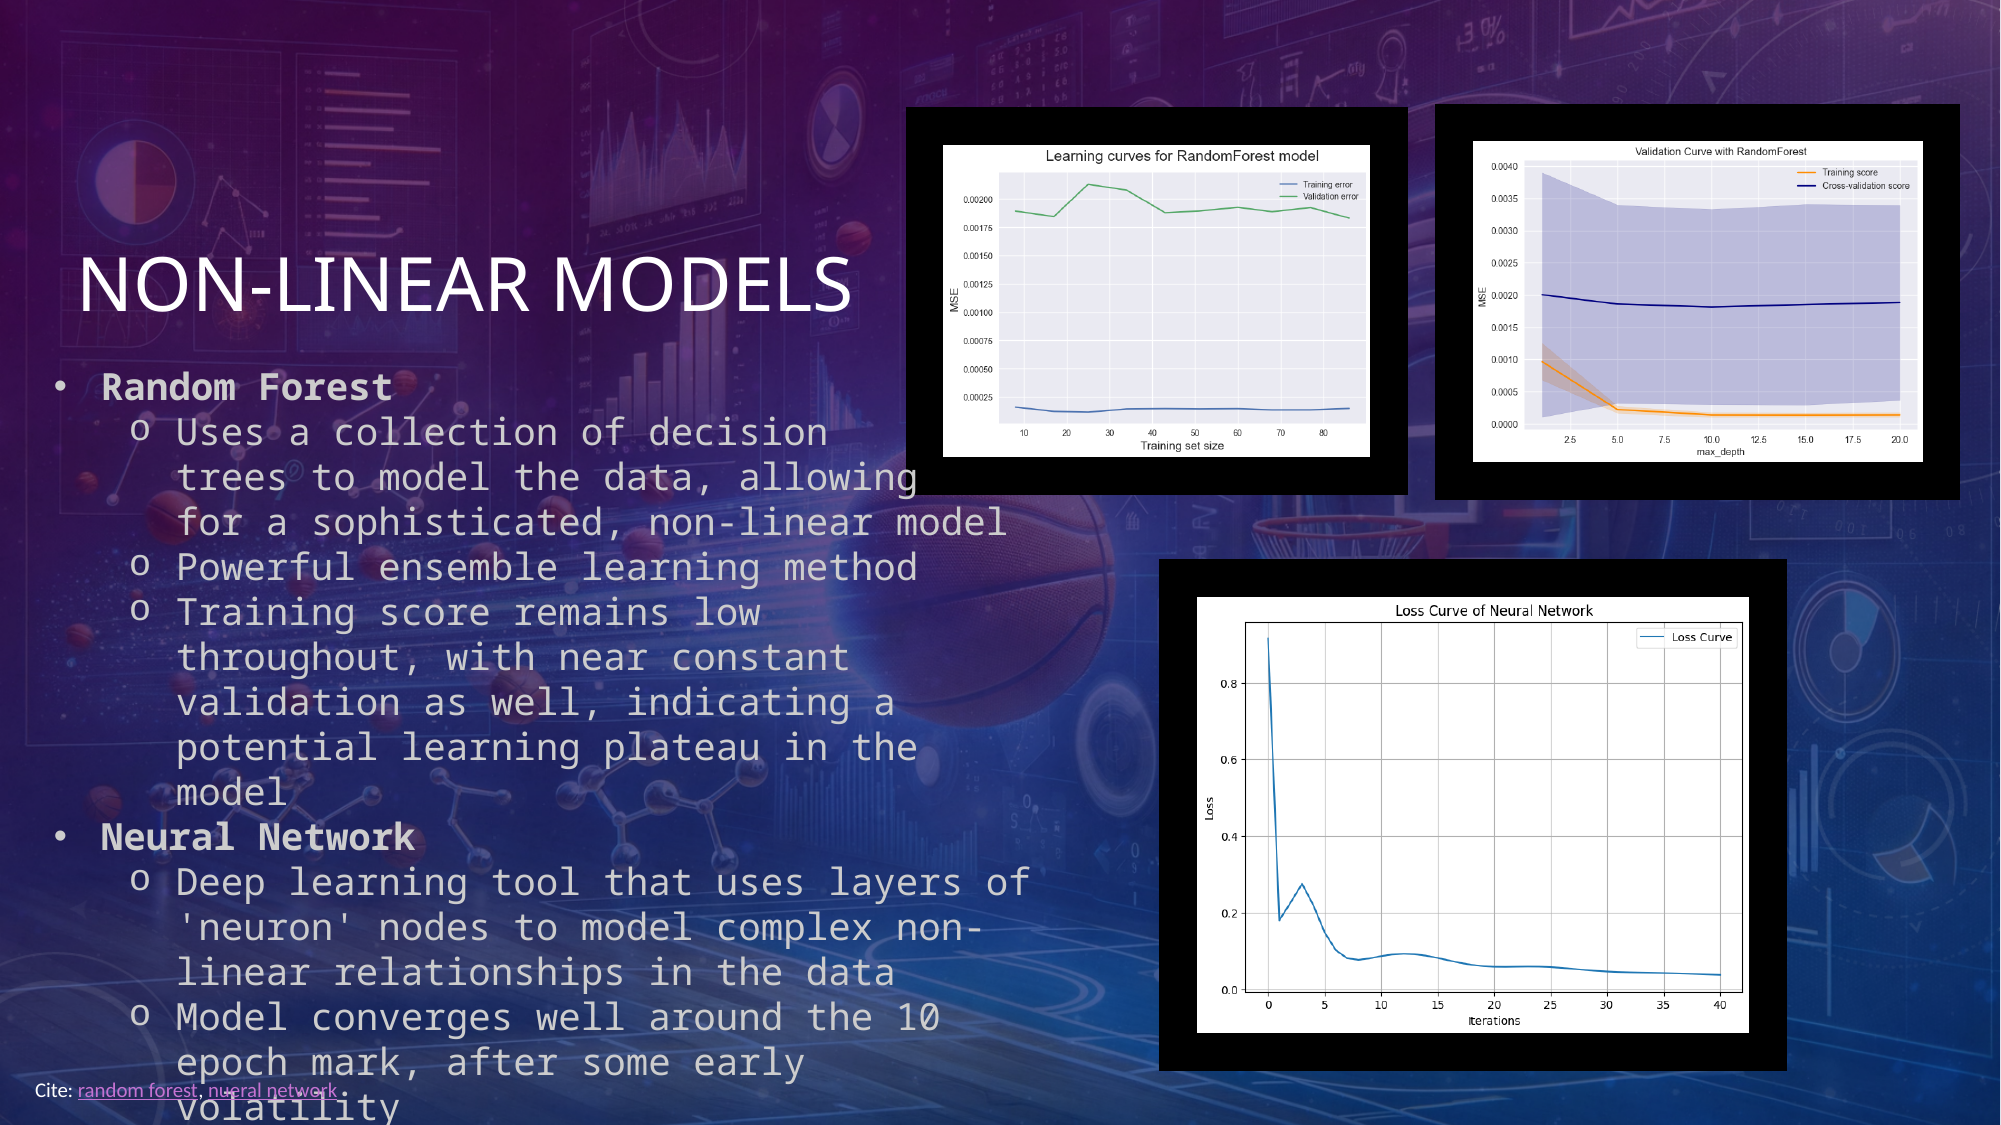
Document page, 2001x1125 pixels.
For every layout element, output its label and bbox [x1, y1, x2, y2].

list [1196, 596, 1750, 1034]
picture [0, 0, 2001, 1125]
